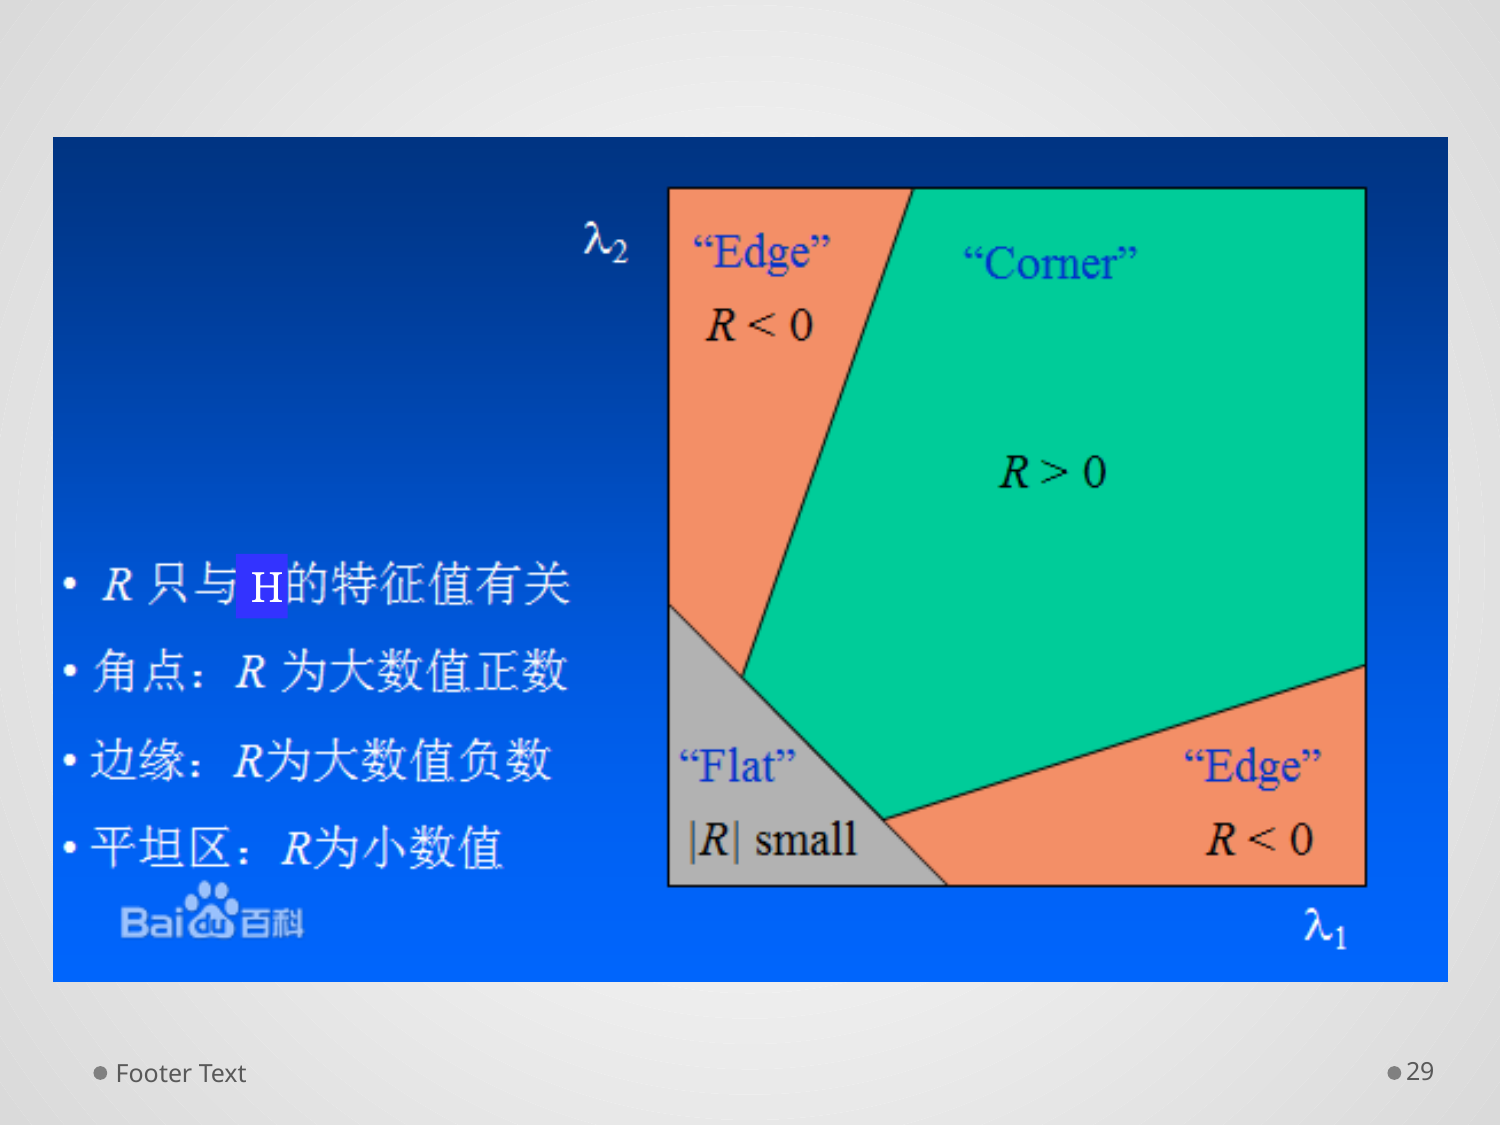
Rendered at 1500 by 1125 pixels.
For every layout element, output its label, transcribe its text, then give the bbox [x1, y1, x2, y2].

picture [53, 137, 1448, 982]
footer Footer Text [108, 1042, 576, 1103]
slide_number 29 [1401, 1042, 1494, 1103]
